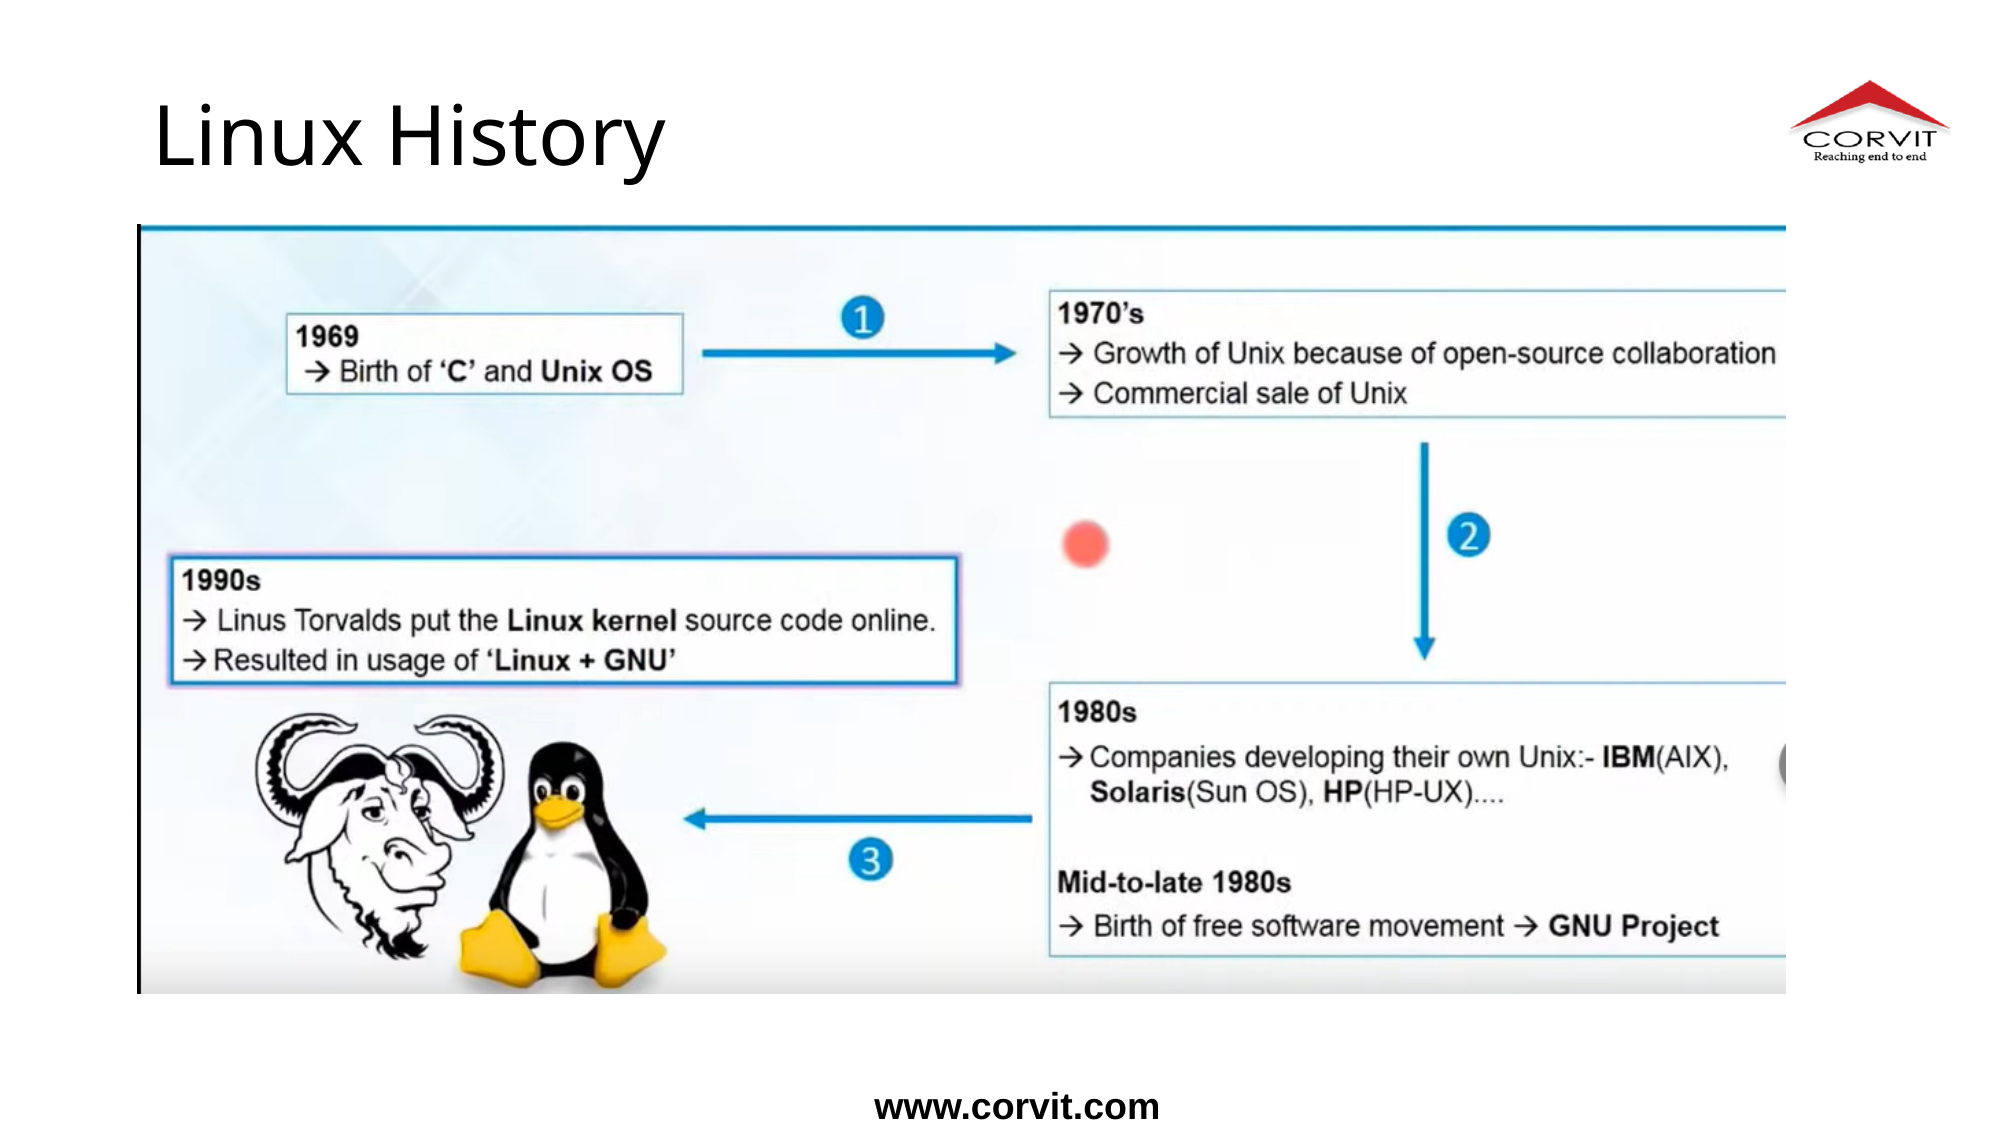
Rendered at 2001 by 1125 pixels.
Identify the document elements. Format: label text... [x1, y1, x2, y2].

text_box www.corvit.com [34, 1074, 2000, 1125]
title Linux History [137, 29, 1863, 248]
picture [1785, 77, 1953, 167]
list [137, 224, 1786, 994]
